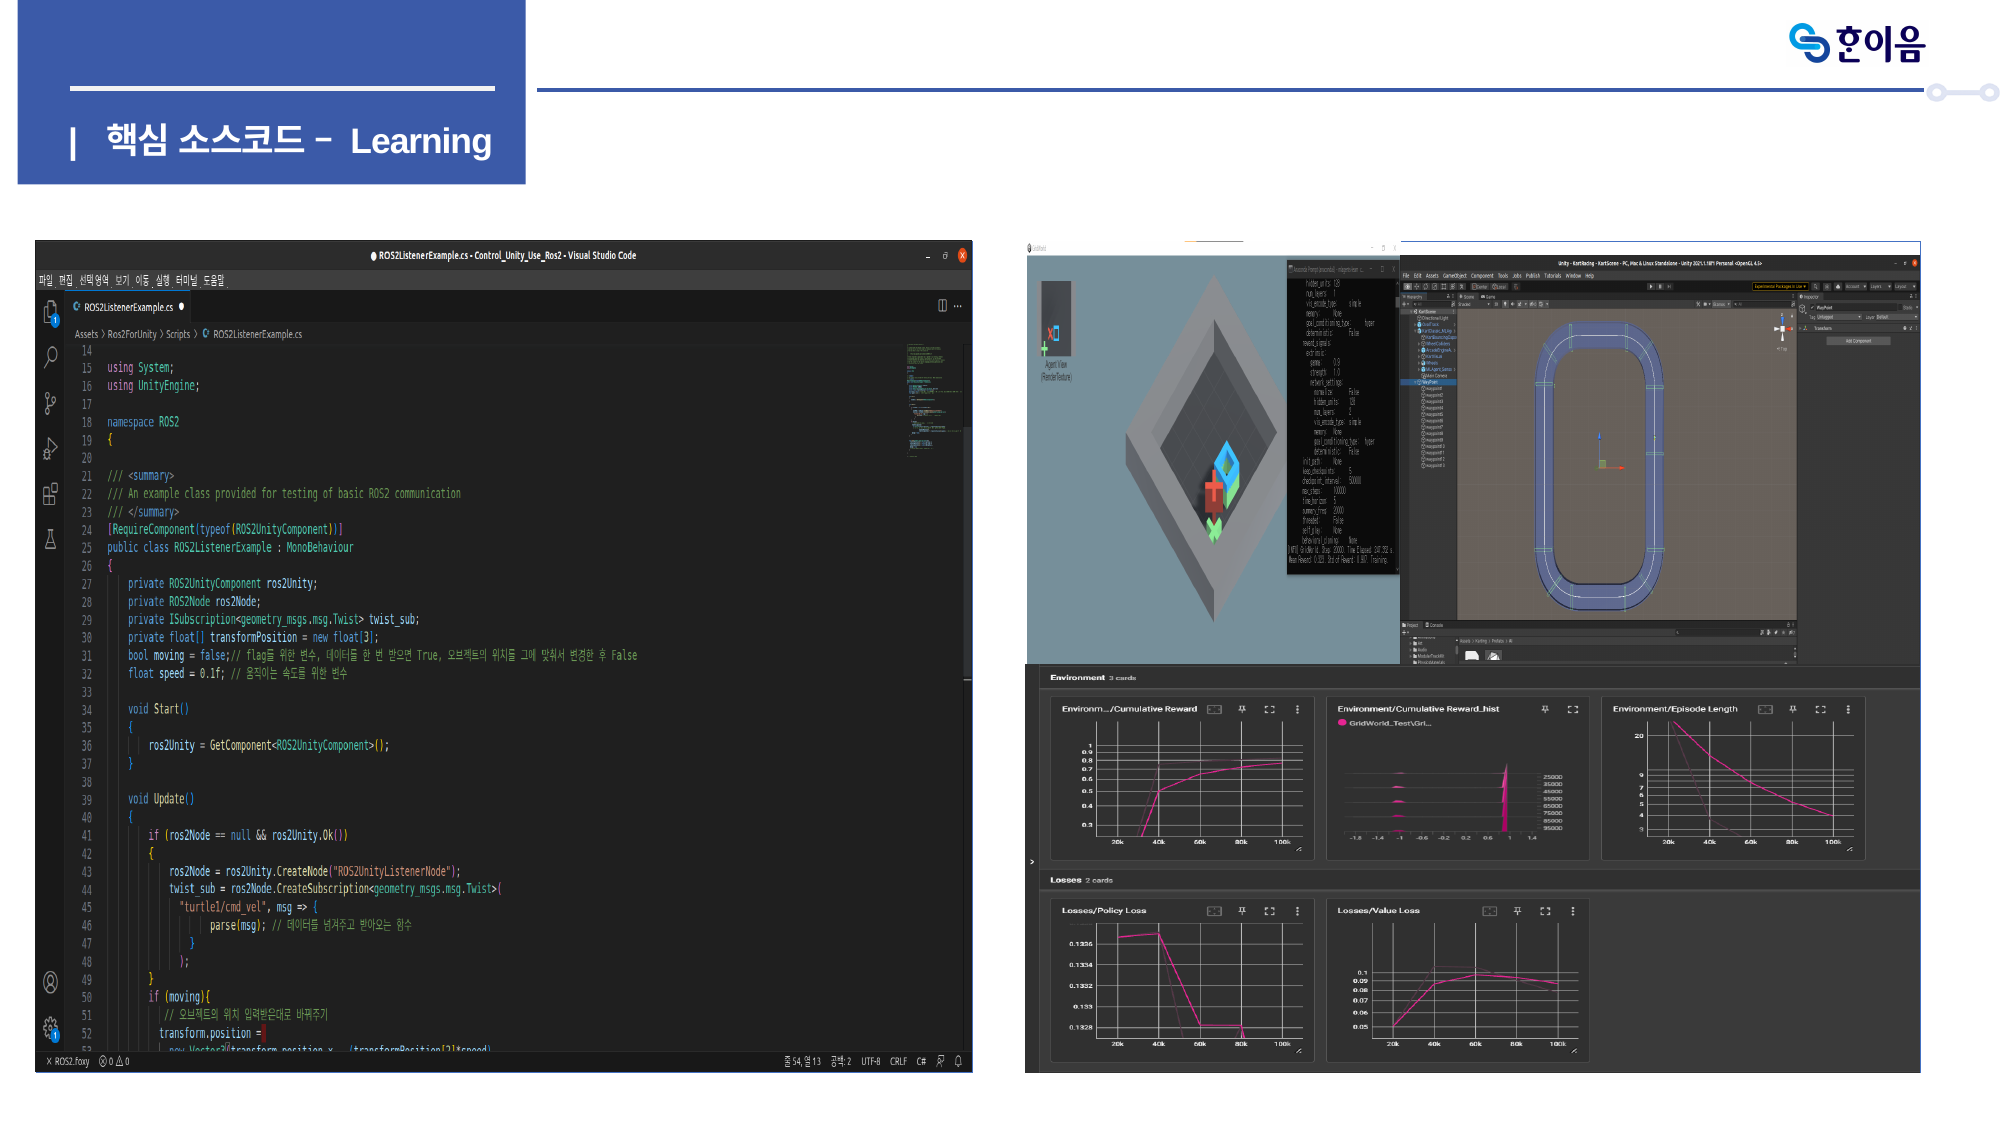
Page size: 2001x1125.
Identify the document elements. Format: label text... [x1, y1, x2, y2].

picture [1786, 20, 1929, 67]
text_box [1401, 241, 1921, 1073]
picture [35, 240, 972, 1072]
picture [1025, 241, 1920, 1073]
picture [1924, 78, 2000, 105]
text_box [17, 0, 527, 185]
text_box | 핵심 소스코드 – Learning [53, 110, 638, 158]
